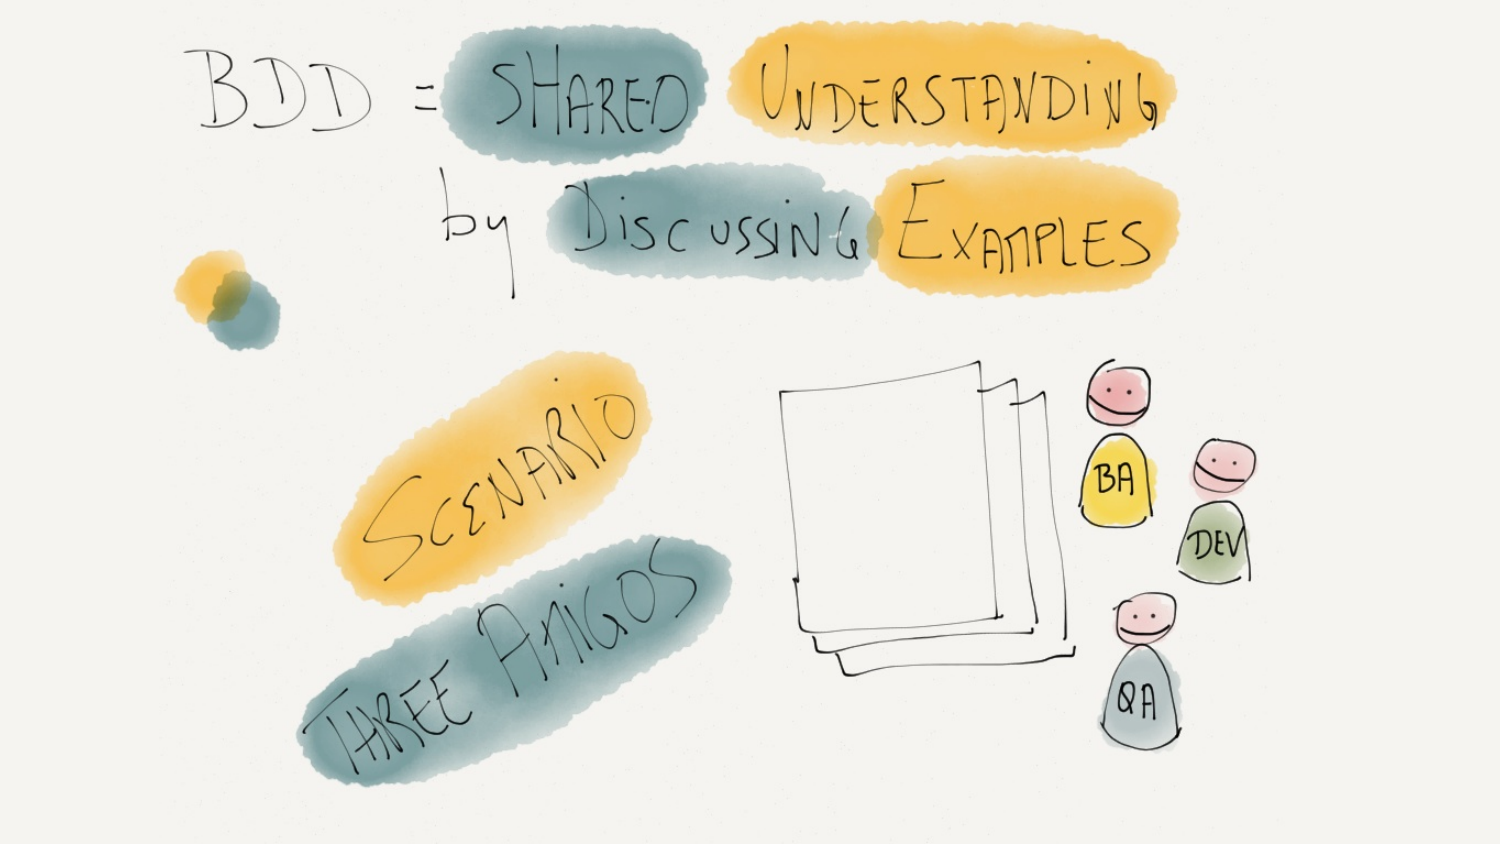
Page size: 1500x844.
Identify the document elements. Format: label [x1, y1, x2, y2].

picture [159, 0, 1285, 844]
